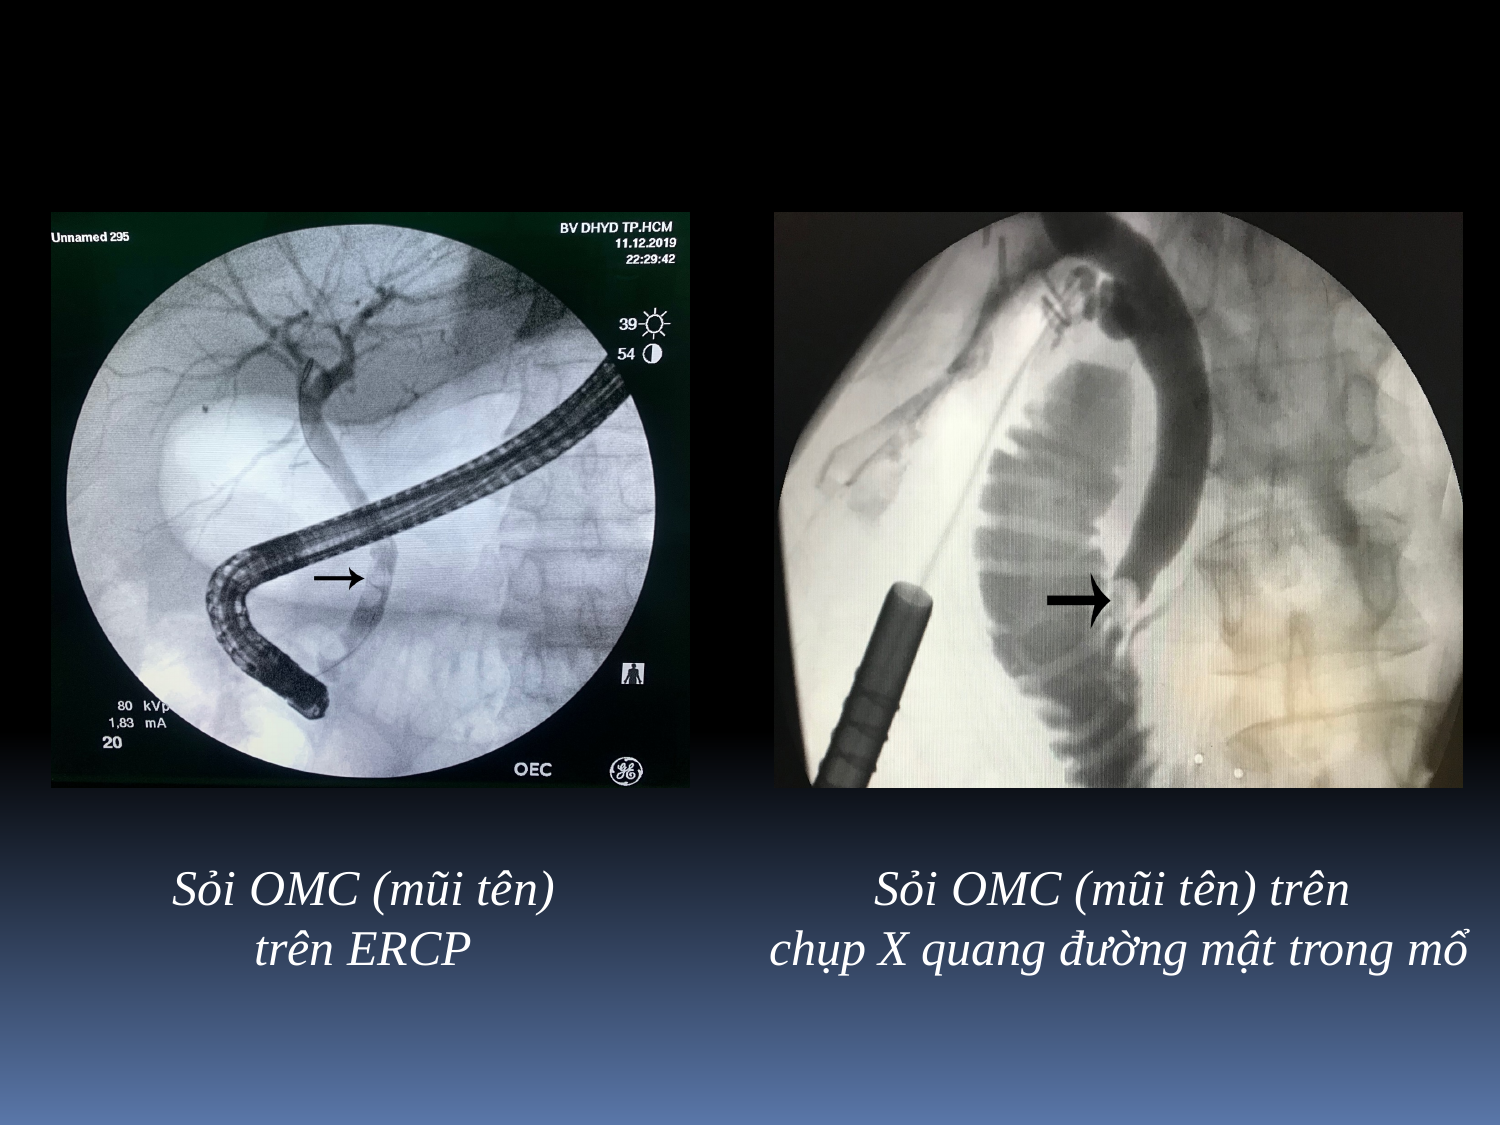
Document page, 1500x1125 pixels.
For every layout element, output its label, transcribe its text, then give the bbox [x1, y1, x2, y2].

text_box Sỏi OMC (mũi tên) trên ERCP [158, 848, 583, 983]
picture [774, 212, 1463, 788]
picture [51, 212, 690, 788]
text_box Sỏi OMC (mũi tên) trên chụp X quang đường mật trong mổ [703, 848, 1500, 983]
